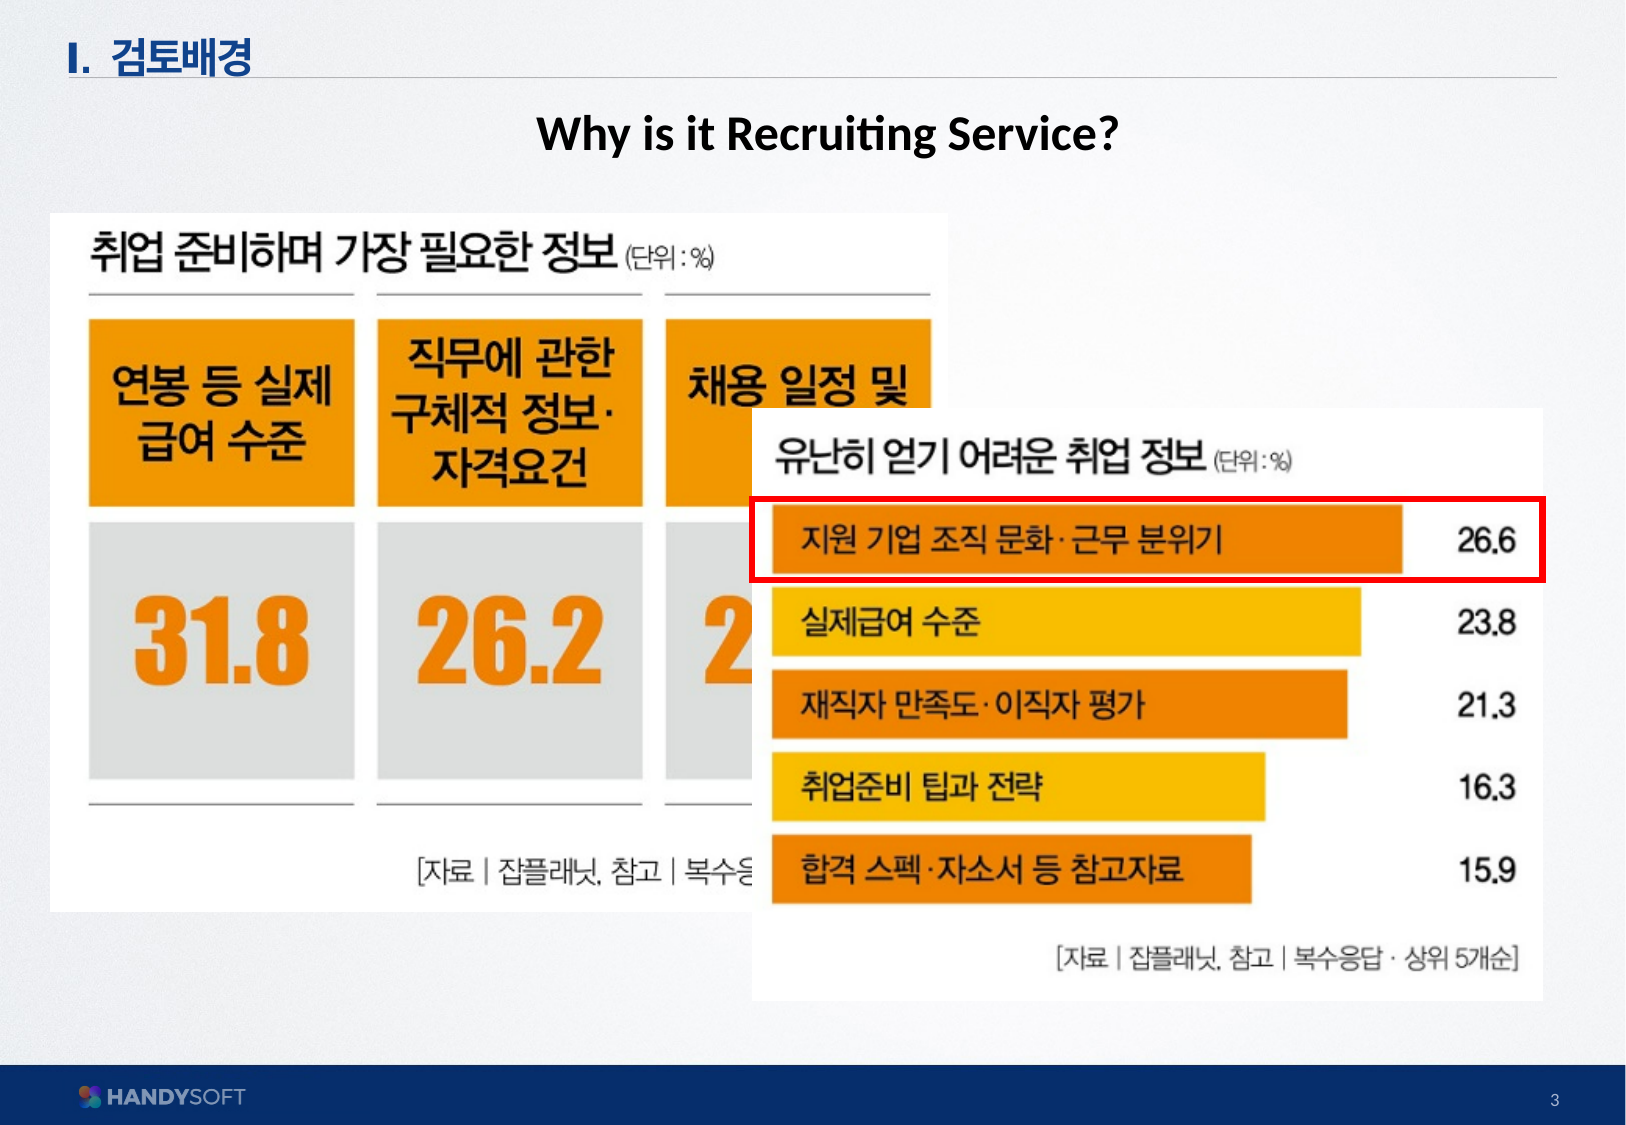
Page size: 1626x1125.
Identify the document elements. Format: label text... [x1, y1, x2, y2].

text_box Why is it Recruiting Service? [520, 92, 1139, 168]
text_box Ⅰ. 검토배경 [50, 0, 830, 90]
picture [0, 0, 1626, 1125]
text_box 3 [1452, 1069, 1575, 1118]
